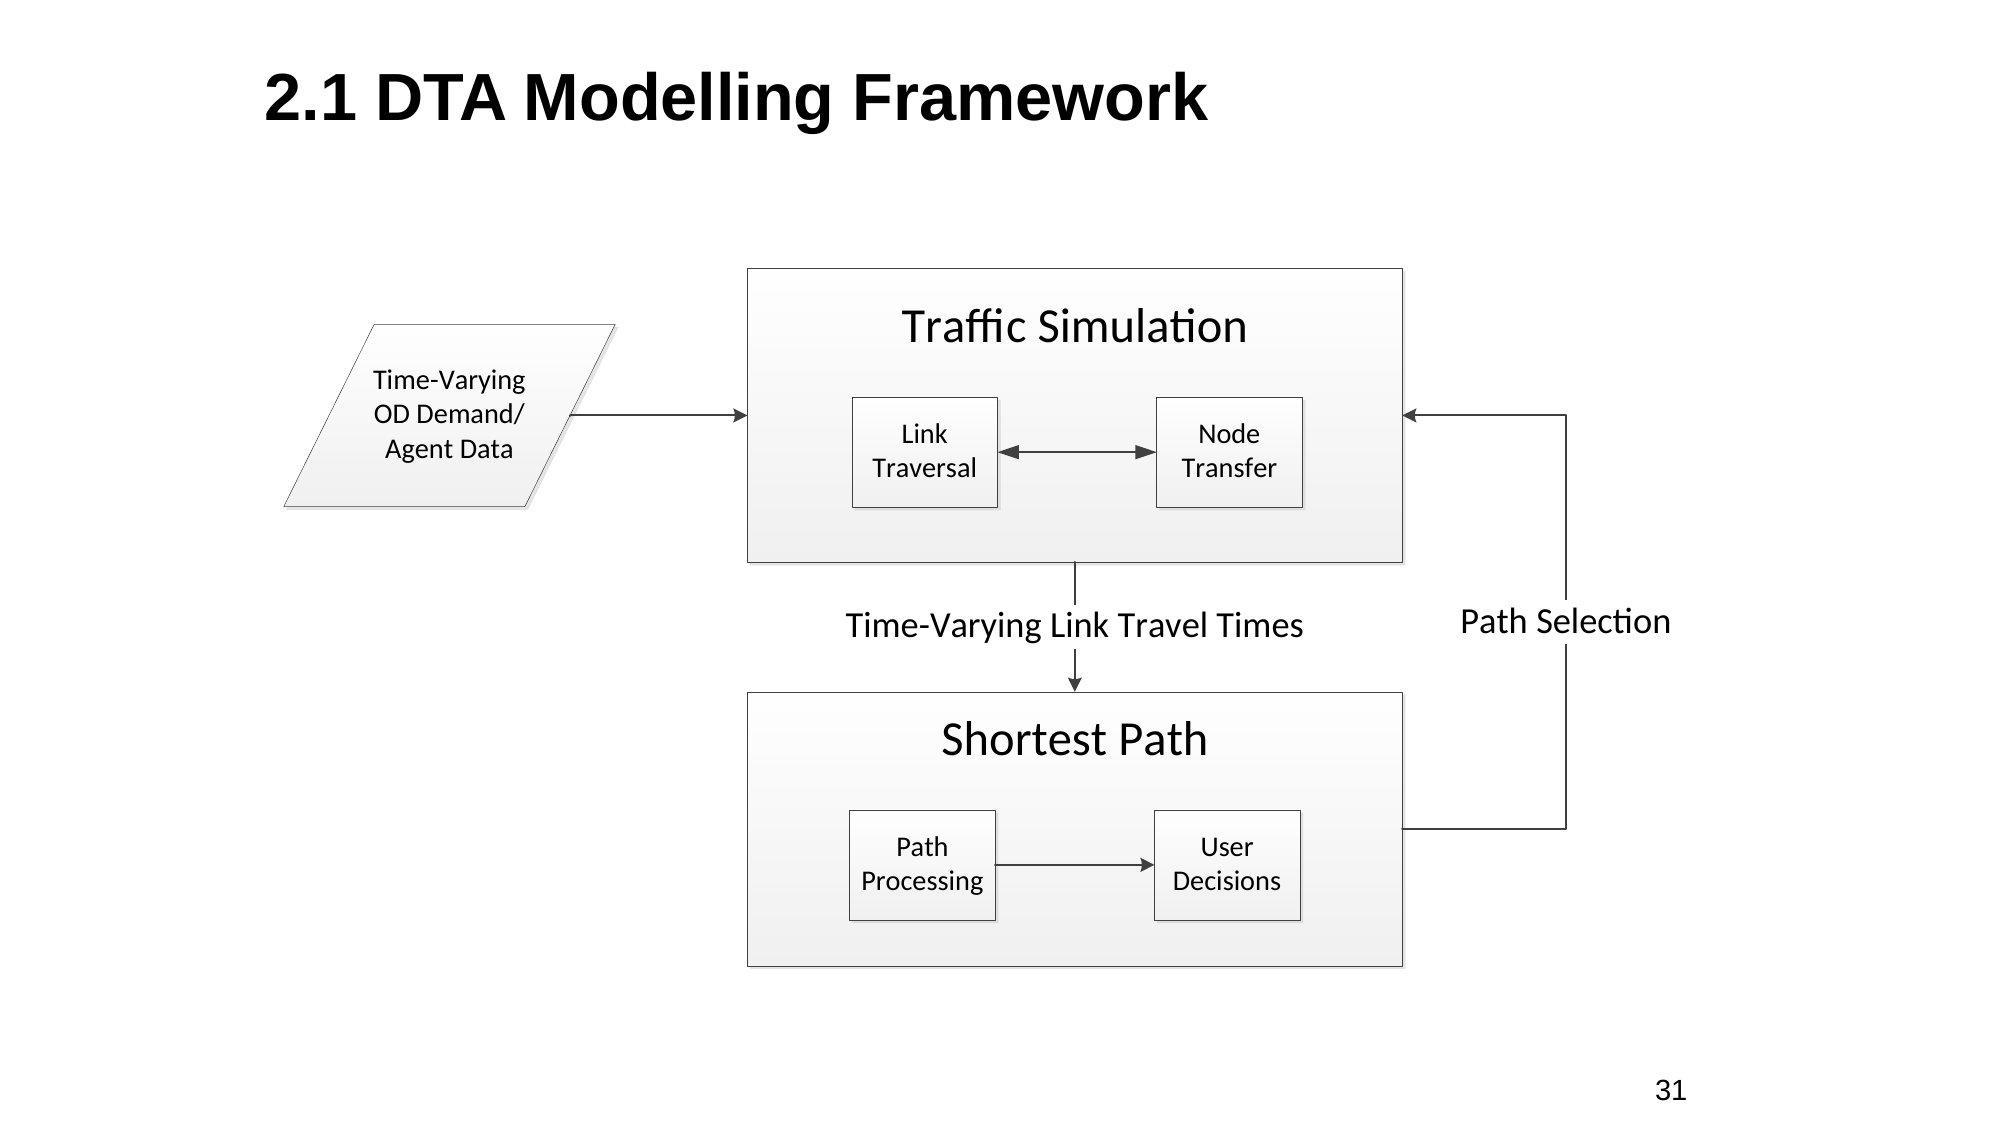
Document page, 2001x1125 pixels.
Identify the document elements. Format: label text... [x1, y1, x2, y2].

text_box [280, 265, 1687, 972]
title 2.1 DTA Modelling Framework [249, 0, 1542, 188]
text_box [1640, 1063, 1732, 1124]
